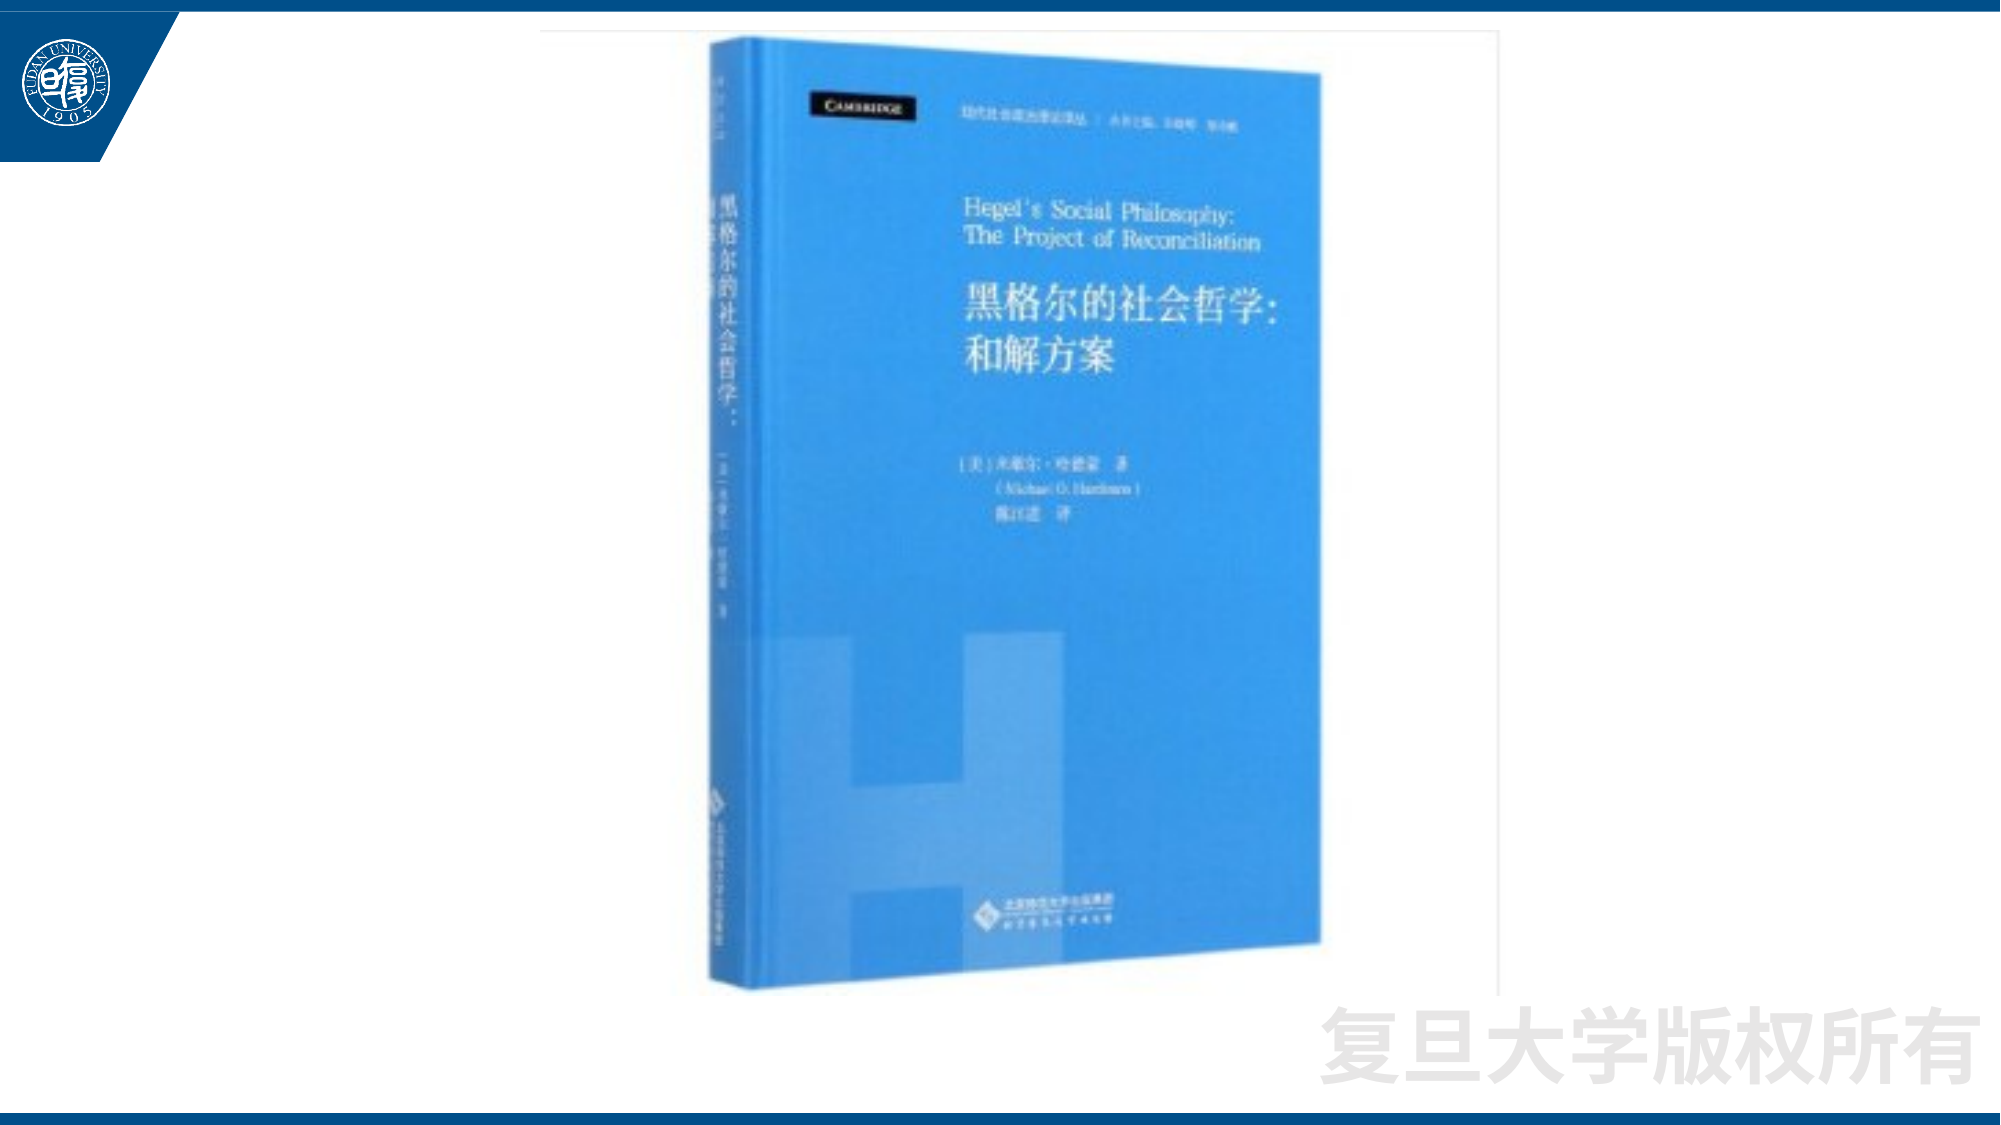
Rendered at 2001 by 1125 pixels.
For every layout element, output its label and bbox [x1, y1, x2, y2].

picture [22, 39, 110, 126]
list [540, 30, 1506, 996]
